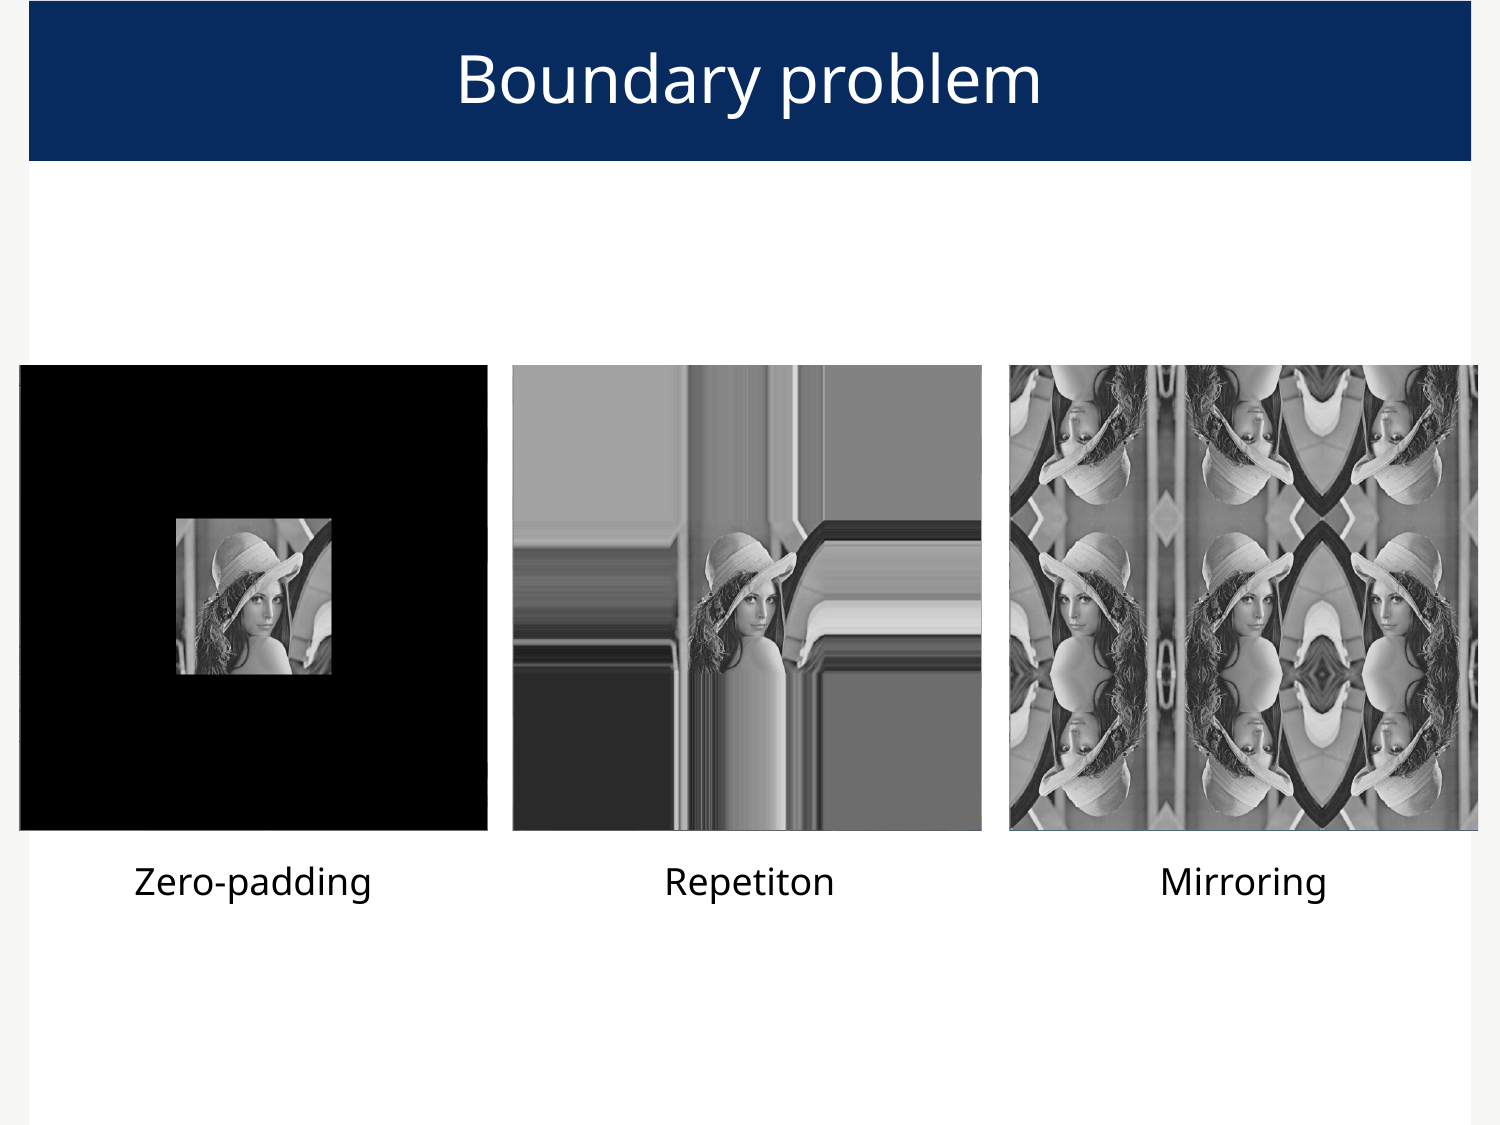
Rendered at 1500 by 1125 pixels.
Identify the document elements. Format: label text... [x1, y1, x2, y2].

picture [512, 365, 982, 831]
picture [18, 365, 488, 831]
picture [1009, 365, 1479, 831]
text_box Repetiton [649, 850, 851, 911]
text_box Mirroring [1144, 850, 1343, 911]
title Boundary problem [70, 31, 1430, 132]
text_box Zero-padding [119, 850, 388, 911]
